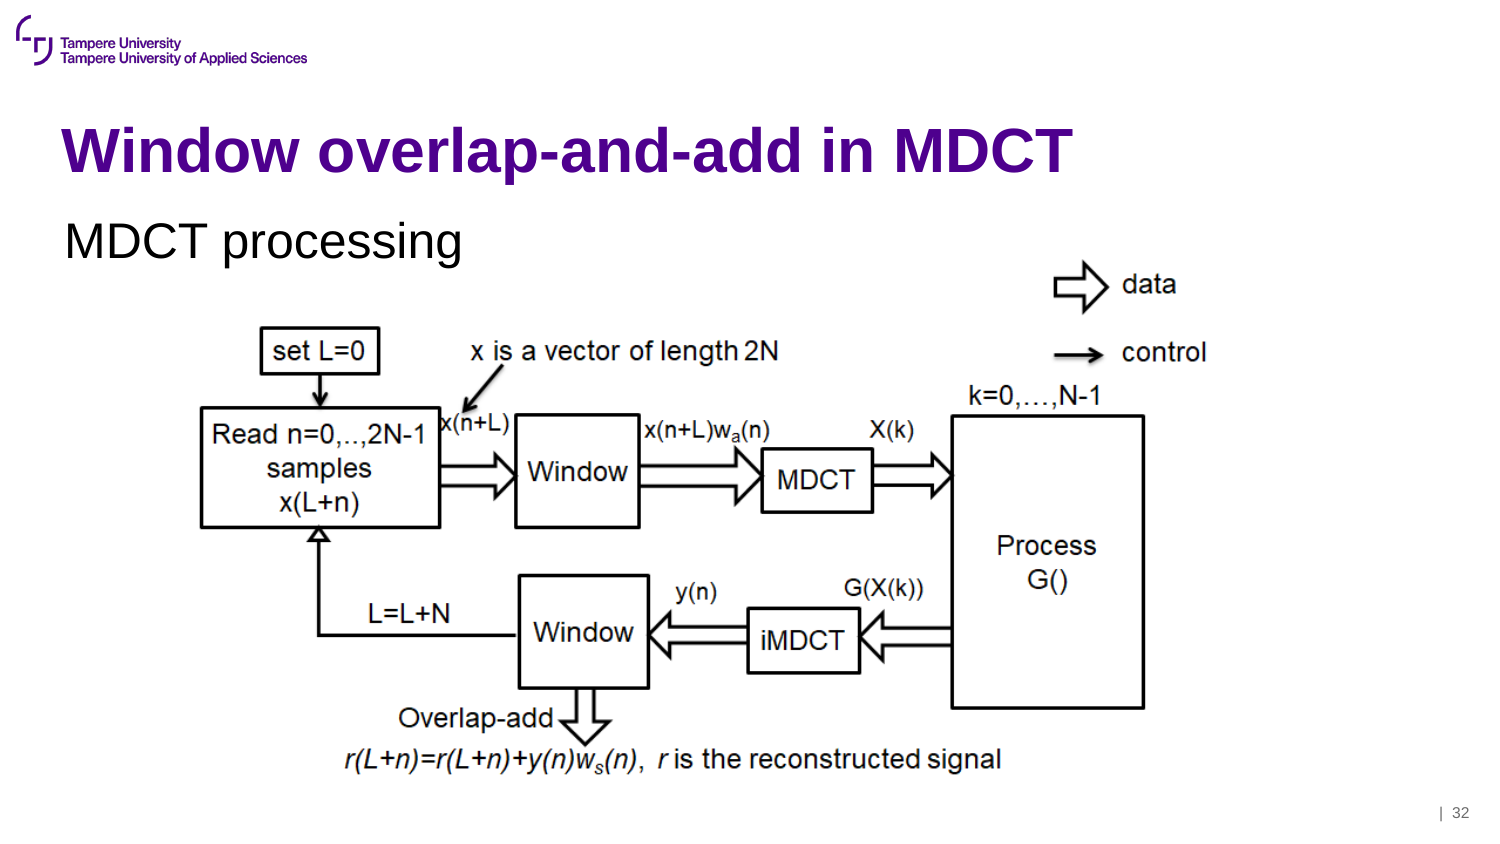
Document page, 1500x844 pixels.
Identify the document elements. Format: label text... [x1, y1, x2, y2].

picture [15, 14, 307, 66]
slide_number | 32 [1439, 798, 1486, 830]
picture [111, 222, 1225, 792]
list MDCT processing [52, 210, 1347, 746]
title Window overlap-and-add in MDCT [50, 112, 1345, 192]
